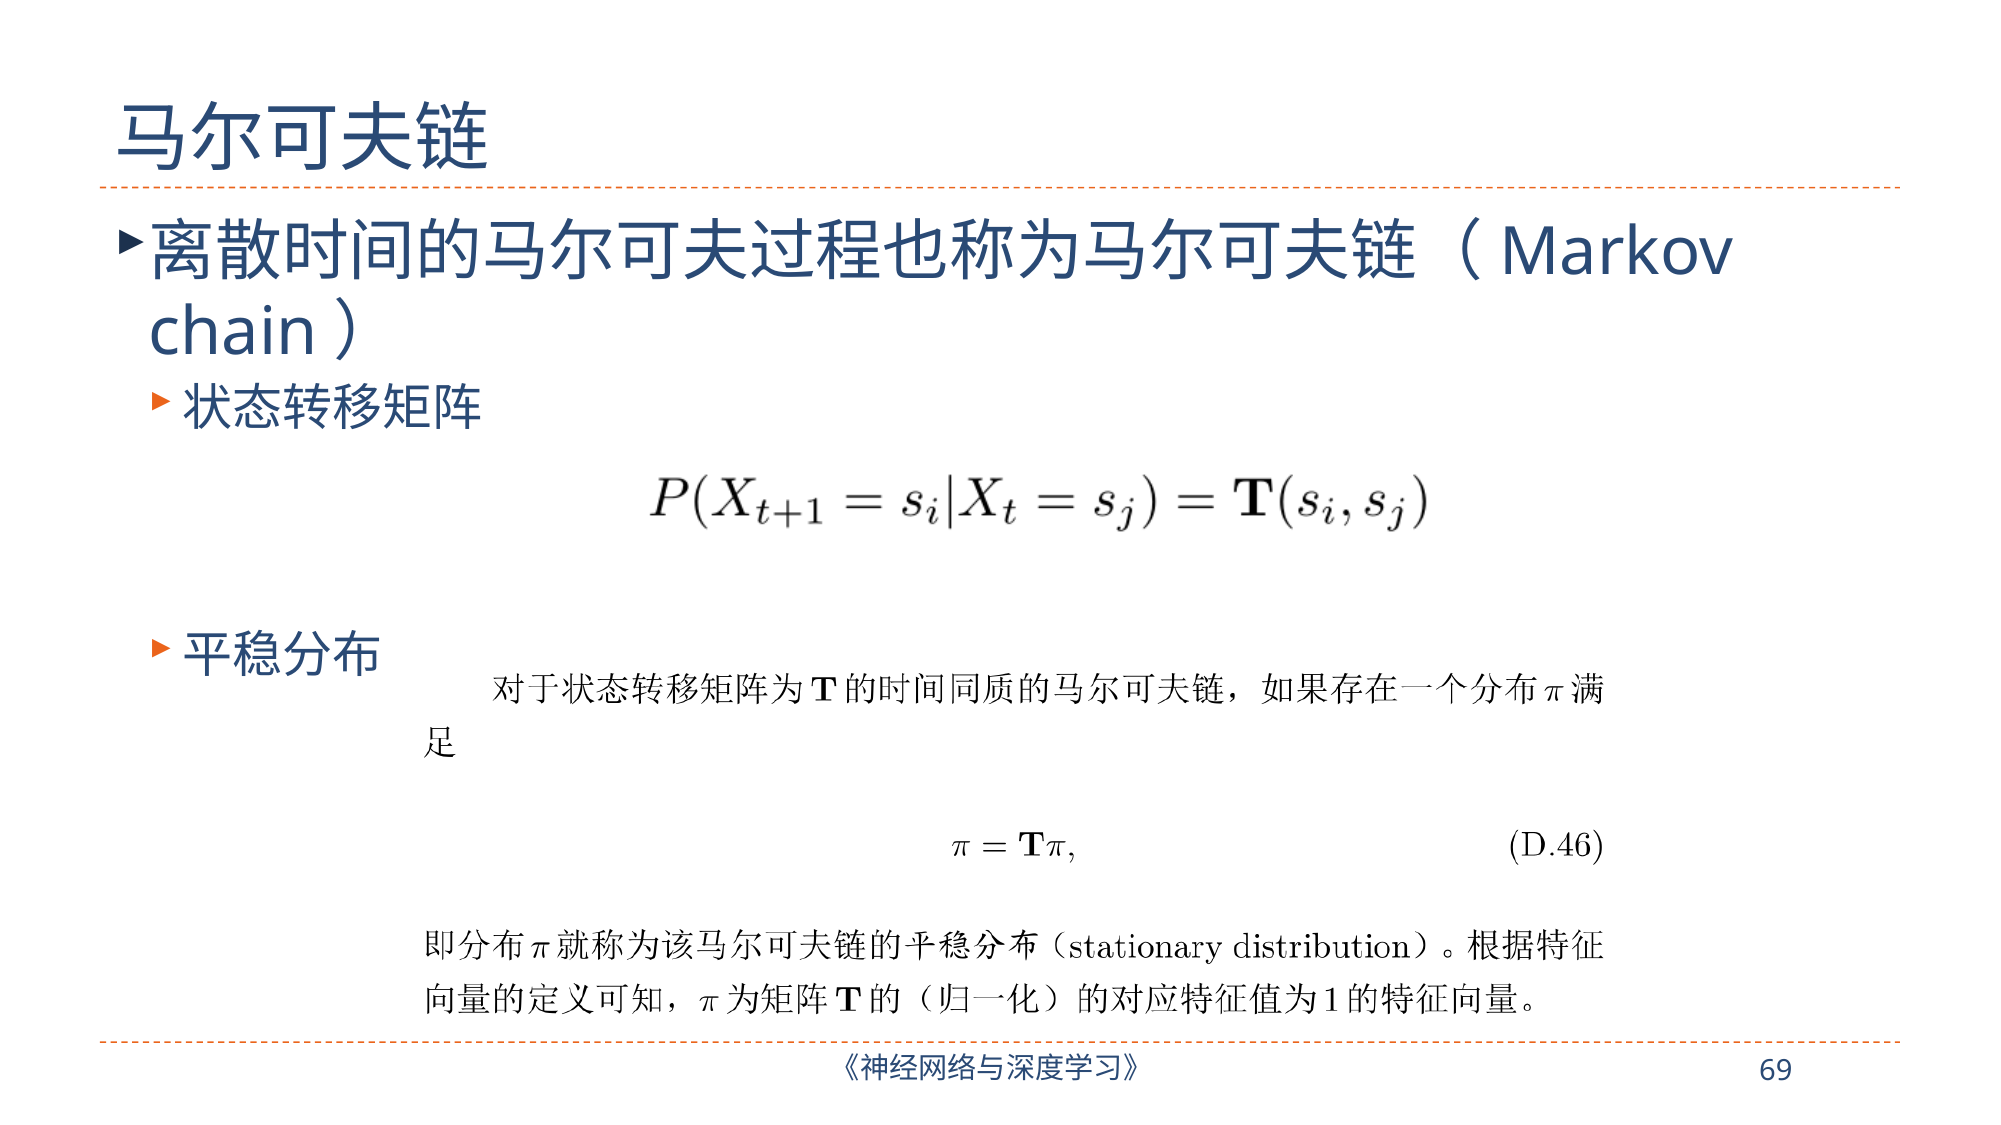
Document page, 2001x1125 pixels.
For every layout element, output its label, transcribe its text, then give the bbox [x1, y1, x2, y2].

list 离散时间的马尔可夫过程也称为马尔可夫链（Markov chain） 状态转移矩阵 平稳分布 [99, 200, 1900, 1010]
picture [404, 660, 1630, 1023]
title 马尔可夫链 [99, 24, 1900, 188]
picture [599, 424, 1435, 549]
